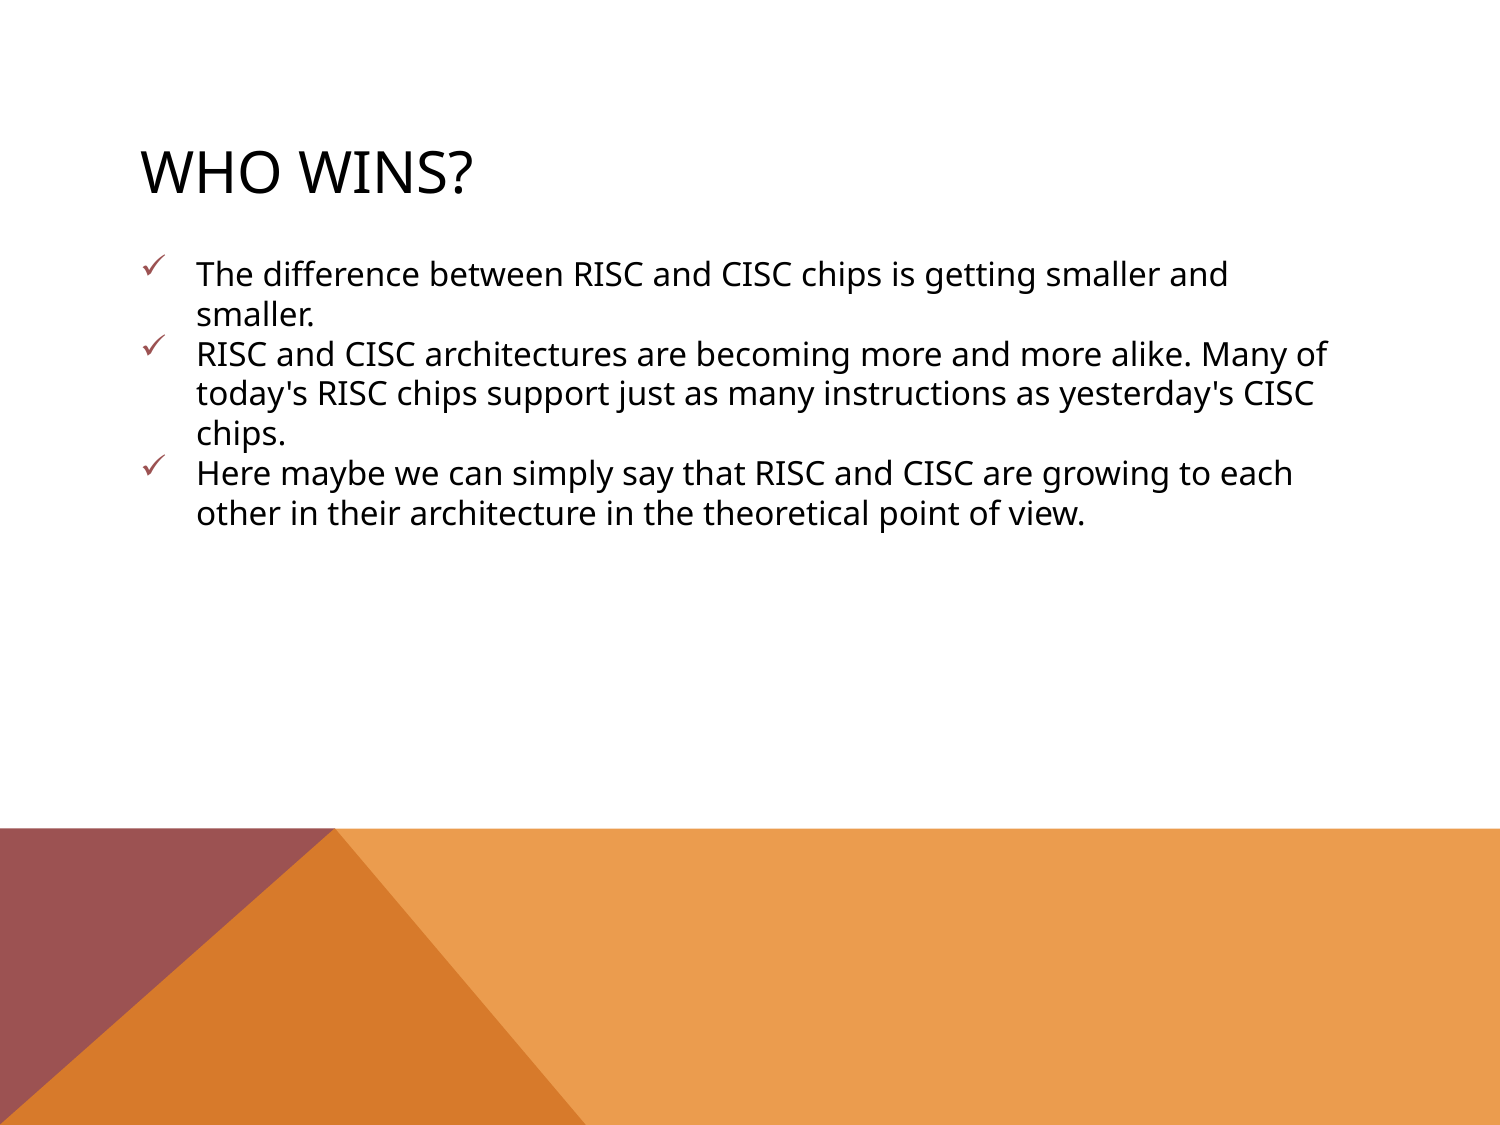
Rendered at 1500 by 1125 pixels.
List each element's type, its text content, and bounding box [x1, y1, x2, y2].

list The difference between RISC and CISC chips is getting smaller and smaller. RISC and CISC architectures are becoming more and more alike. Many of today's RISC chips support just as many instructions as yesterday's CISC chips. Here maybe we can simply say that RISC and CISC are growing to each other in their architecture in the theoretical point of view. [125, 245, 1359, 565]
title Who Wins? [125, 125, 1359, 215]
